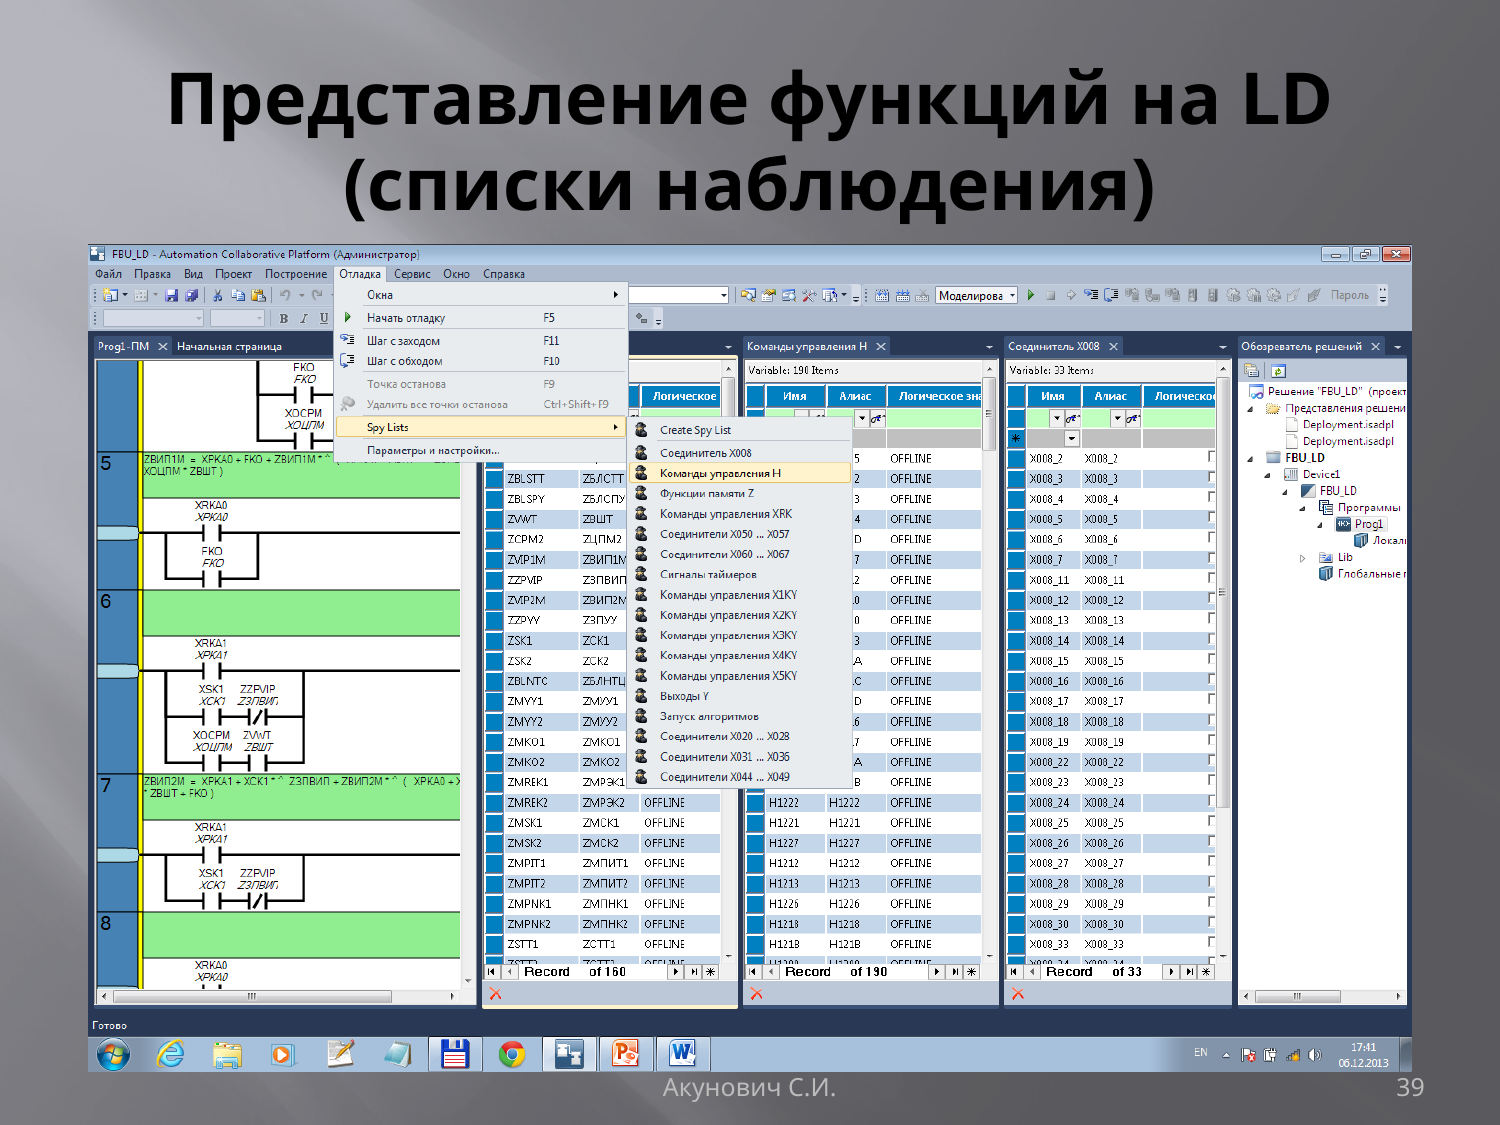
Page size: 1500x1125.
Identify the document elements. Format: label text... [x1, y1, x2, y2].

title Представление функций на LD (списки наблюдения) [75, 45, 1425, 233]
picture [88, 244, 1412, 1072]
